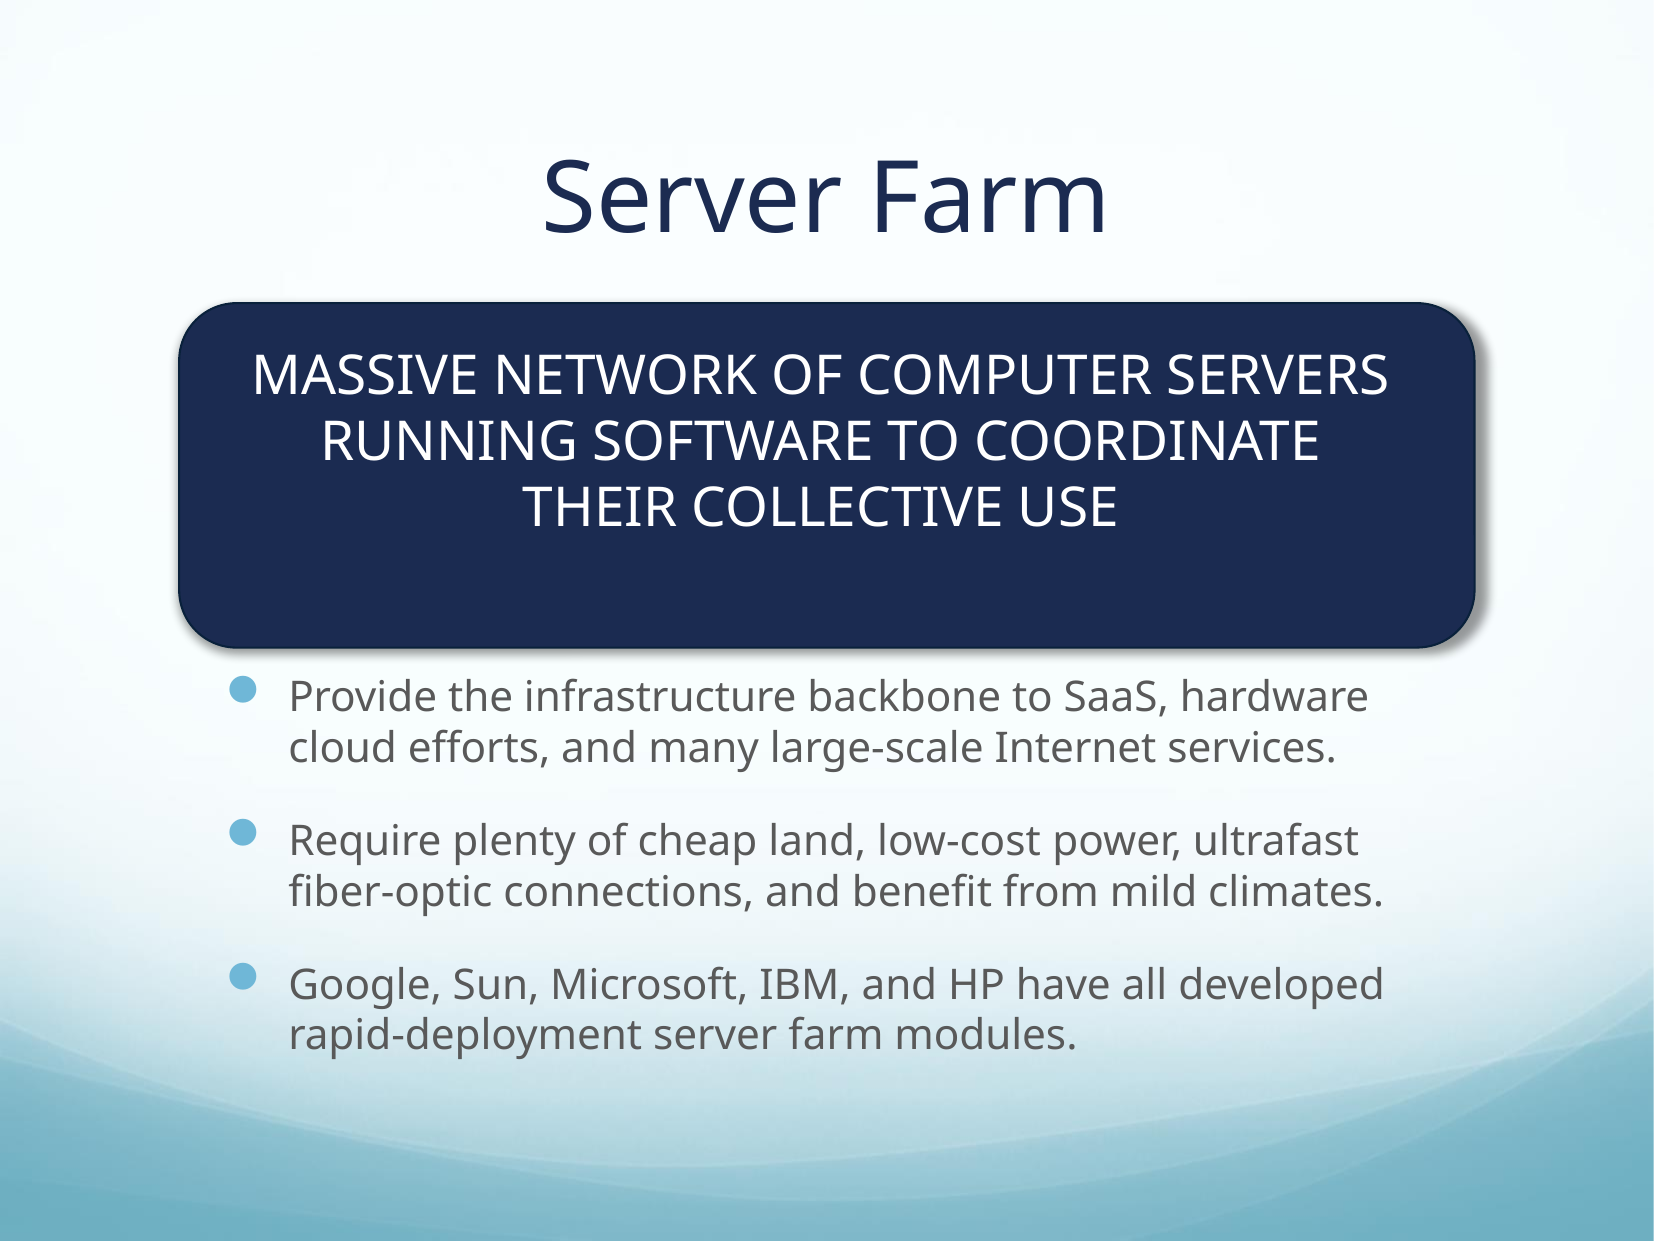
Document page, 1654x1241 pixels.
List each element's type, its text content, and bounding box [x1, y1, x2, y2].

picture [0, 0, 1654, 1241]
list Massive network of computer servers running software to coordinate their collective use [223, 330, 1420, 621]
title Server Farm [99, 19, 1554, 262]
list Provide the infrastructure backbone to SaaS, hardware cloud efforts, and many large-scale Internet services. Require plenty of cheap land, low-cost power, ultrafast fiber-optic connections, and benefit from mild climates. Google, Sun, Microsoft, IBM, and HP have all developed rapid-deployment server farm modules. [209, 661, 1436, 1075]
